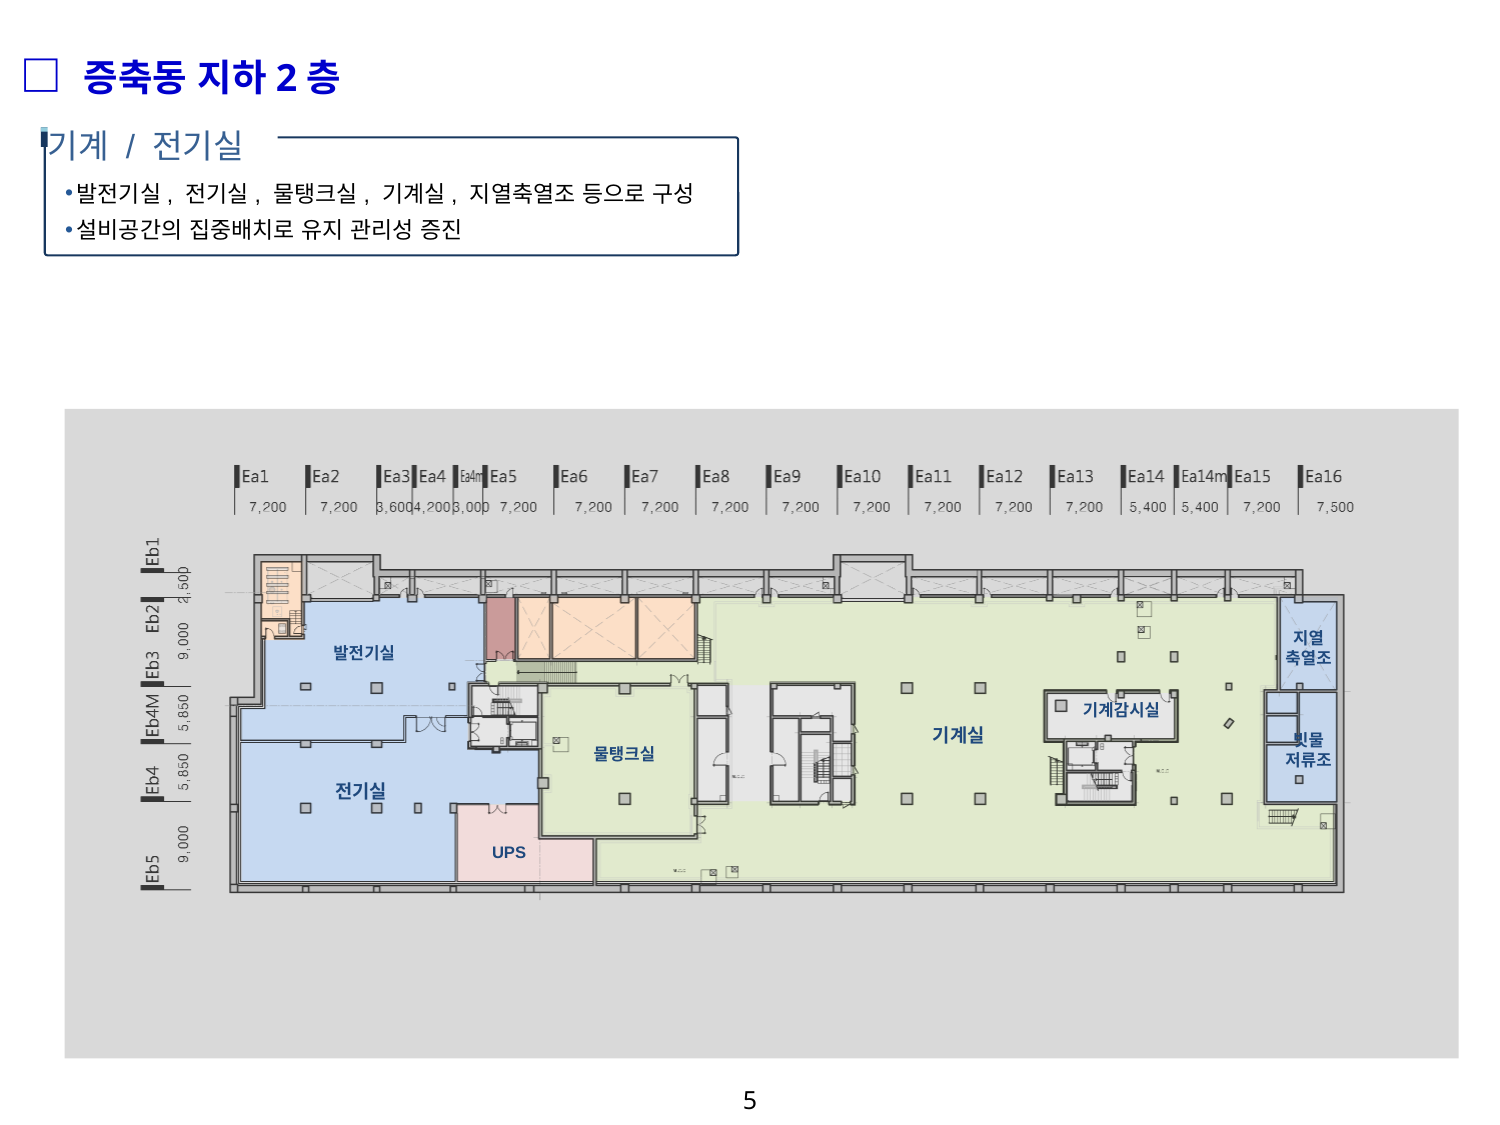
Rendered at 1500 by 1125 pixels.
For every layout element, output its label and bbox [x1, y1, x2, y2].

text_box [40, 125, 739, 256]
text_box [315, 620, 1350, 862]
picture [0, 0, 1500, 1125]
